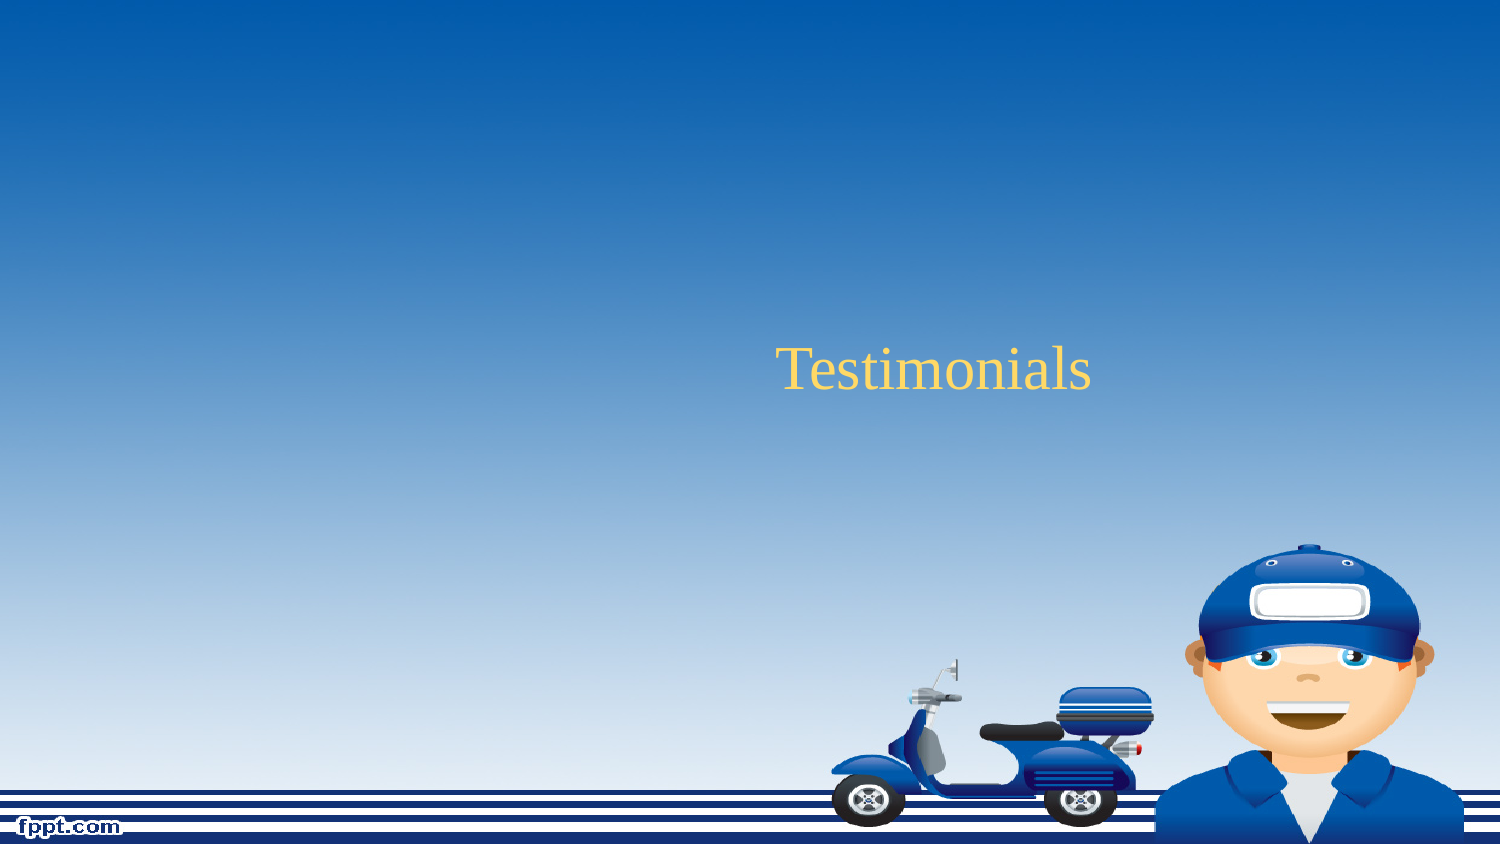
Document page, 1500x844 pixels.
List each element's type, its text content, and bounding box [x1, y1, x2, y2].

picture [0, 0, 1500, 844]
title Testimonials [760, 312, 1500, 423]
